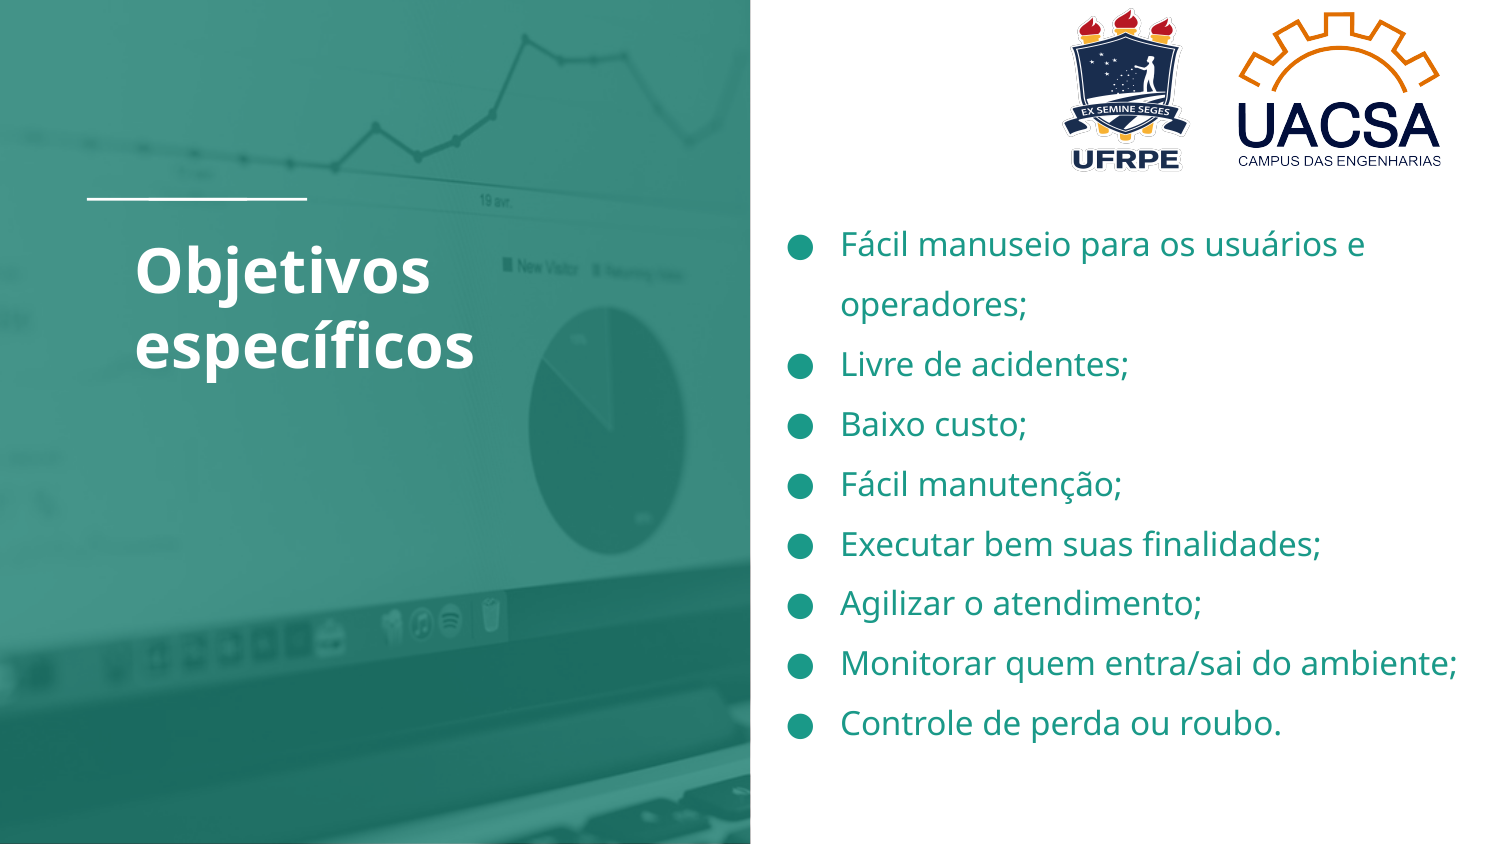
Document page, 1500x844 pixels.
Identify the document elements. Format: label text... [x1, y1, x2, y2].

title Objetivos específicos [119, 216, 662, 494]
picture [1039, 0, 1212, 185]
picture [1238, 12, 1441, 166]
list Fácil manuseio para os usuários e operadores; Livre de acidentes; Baixo custo; Fácil manutenção; Executar bem suas finalidades; Agilizar o atendimento; Monitorar quem entra/sai do ambiente; Controle de perda ou roubo. [750, 188, 1500, 745]
